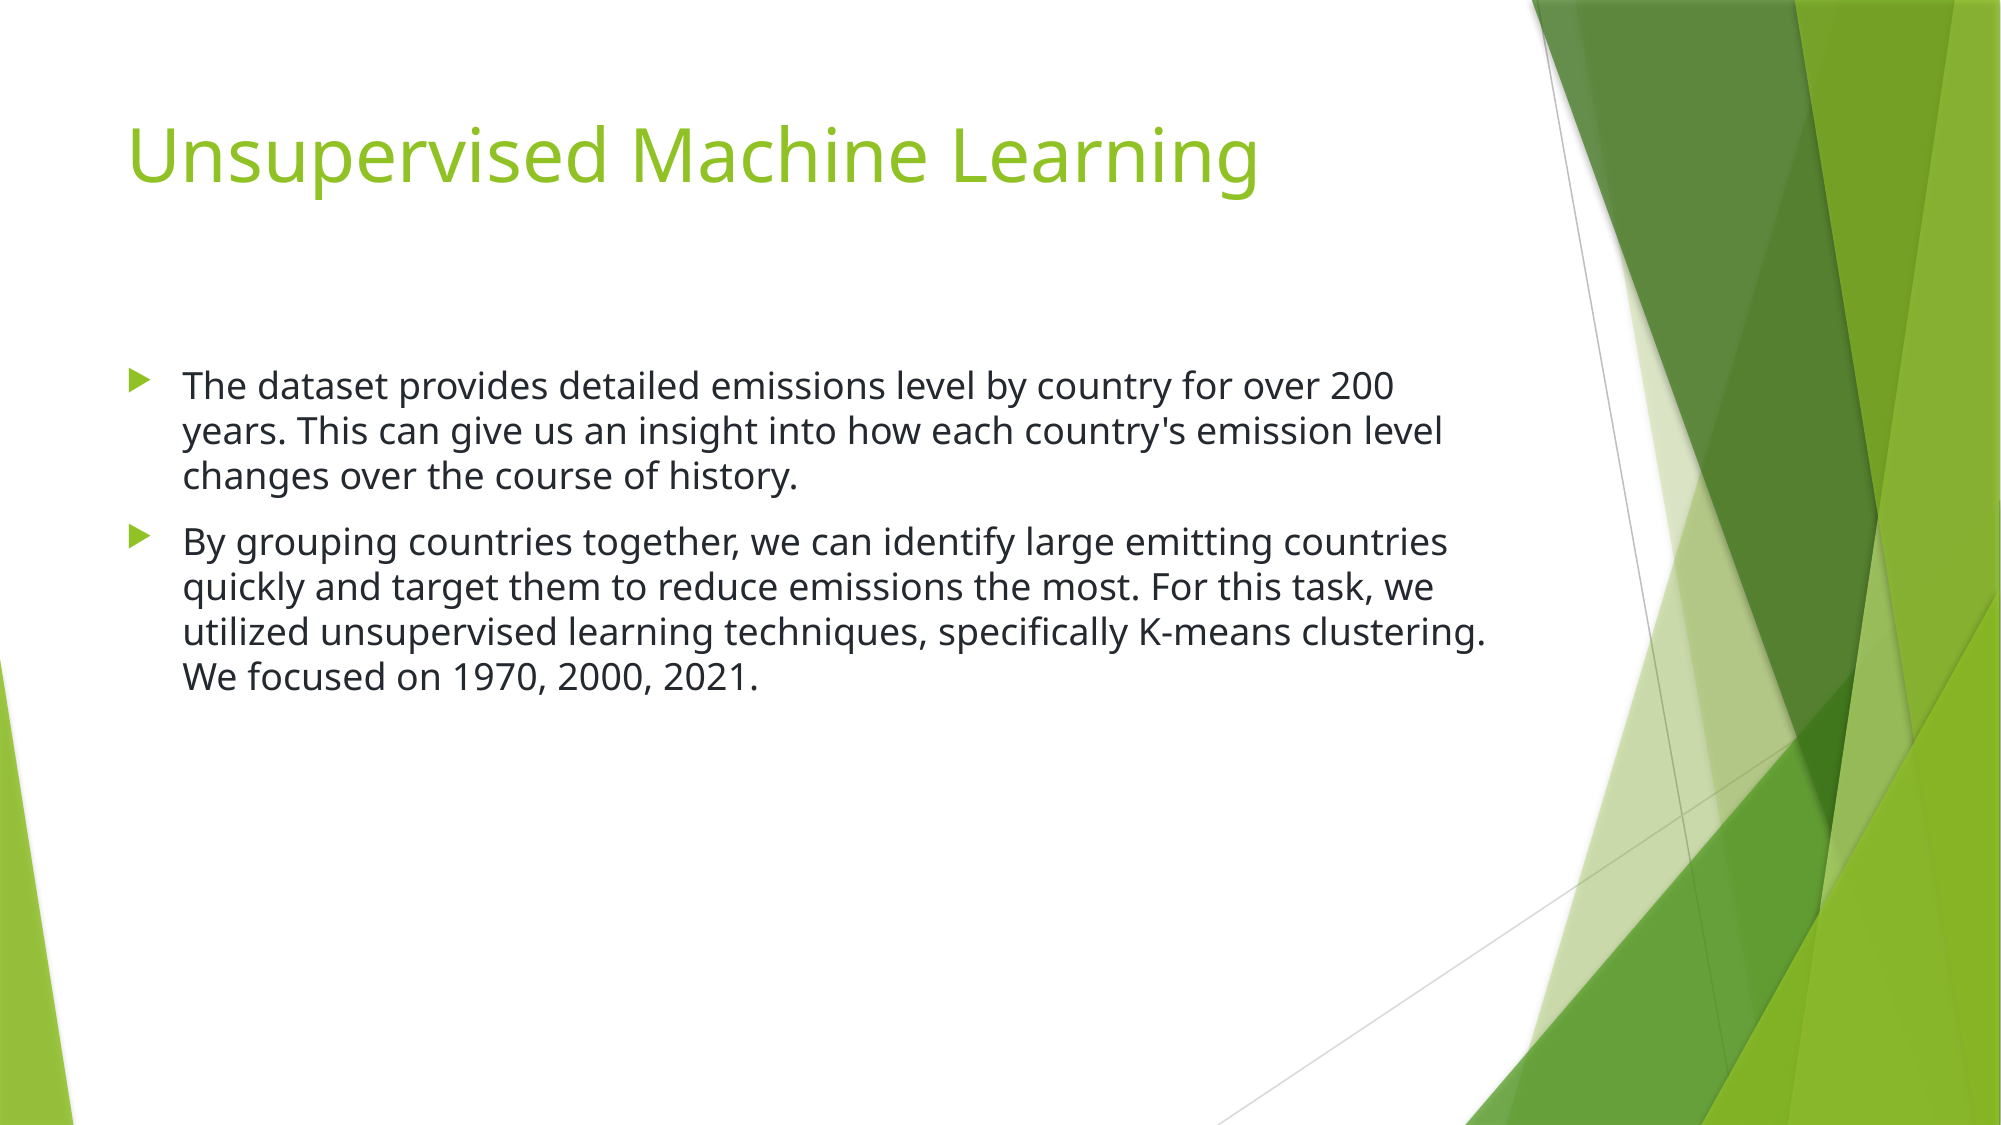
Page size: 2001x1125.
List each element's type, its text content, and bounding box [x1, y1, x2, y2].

title Unsupervised Machine Learning [111, 99, 1522, 317]
list The dataset provides detailed emissions level by country for over 200 years. This can give us an insight into how each country's emission level changes over the course of history. By grouping countries together, we can identify large emitting countries quickly and target them to reduce emissions the most. For this task, we utilized unsupervised learning techniques, specifically K-means clustering. We focused on 1970, 2000, 2021. [111, 354, 1522, 992]
